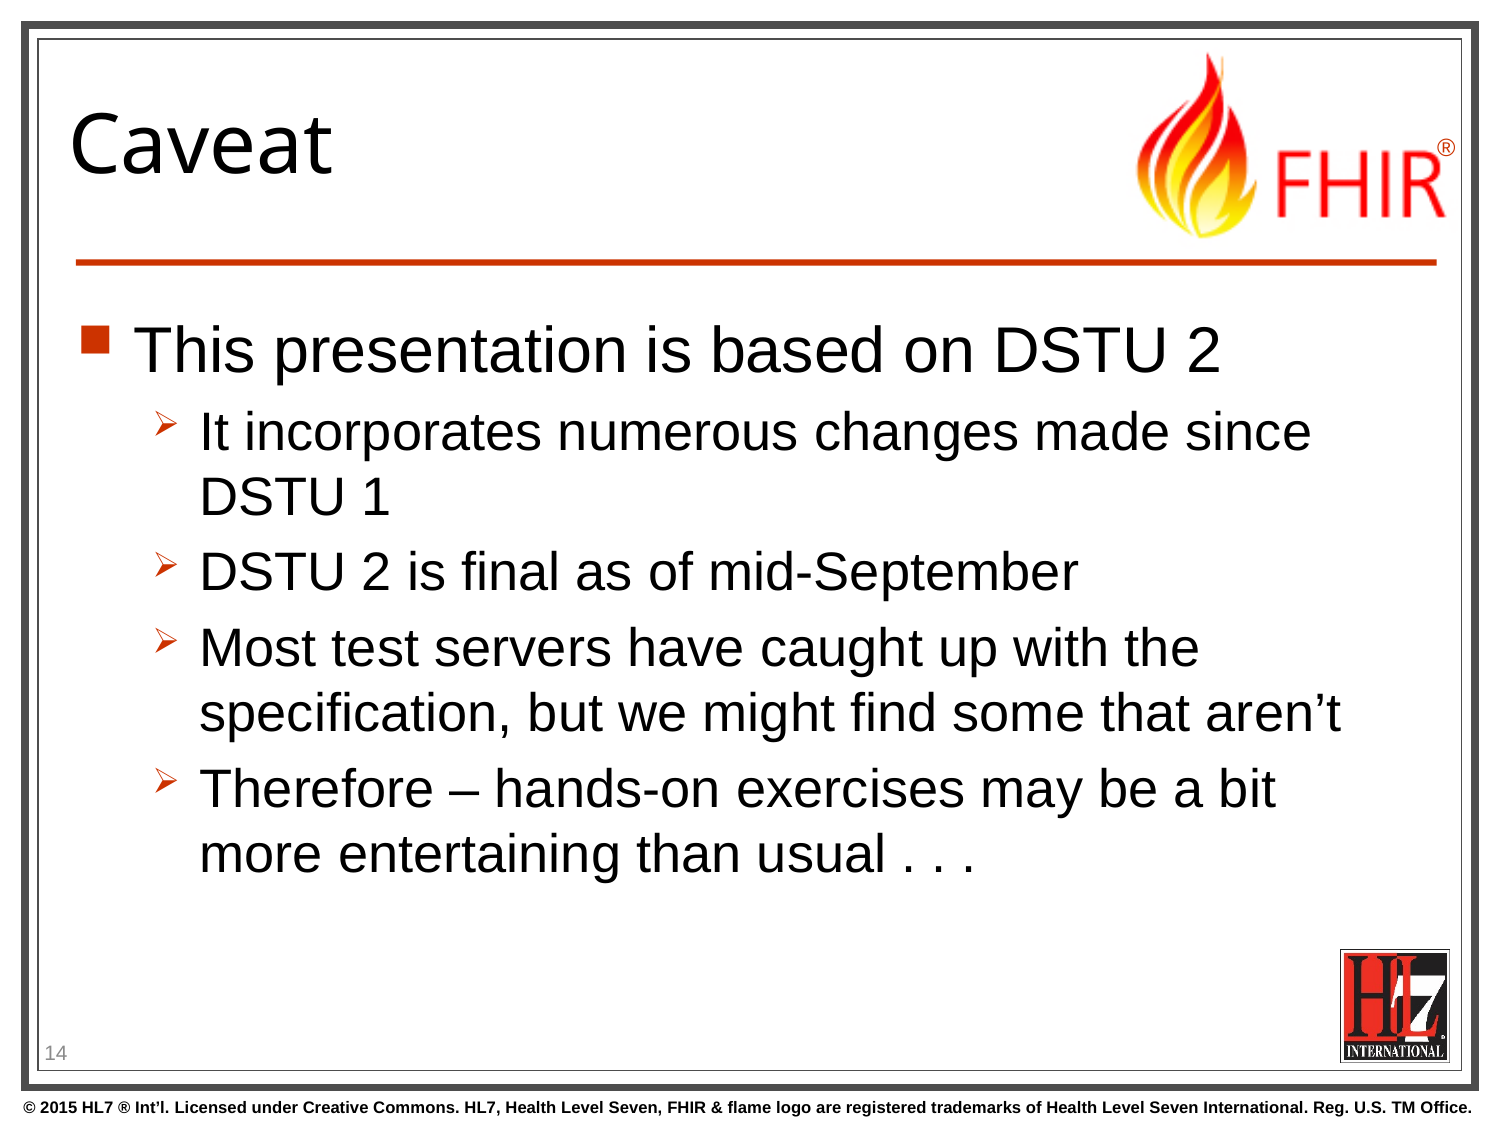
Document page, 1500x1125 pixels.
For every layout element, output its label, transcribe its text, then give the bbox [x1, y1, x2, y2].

slide_number 14 [29, 1034, 148, 1071]
picture [1340, 949, 1450, 1063]
title Caveat [53, 54, 1128, 244]
picture [1124, 42, 1458, 249]
list This presentation is based on DSTU 2 It incorporates numerous changes made since DSTU 1 DSTU 2 is final as of mid-September Most test servers have caught up with the specification, but we might find some that aren’t Therefore – hands-on exercises may be a bit more entertaining than usual . . . [62, 299, 1438, 1059]
